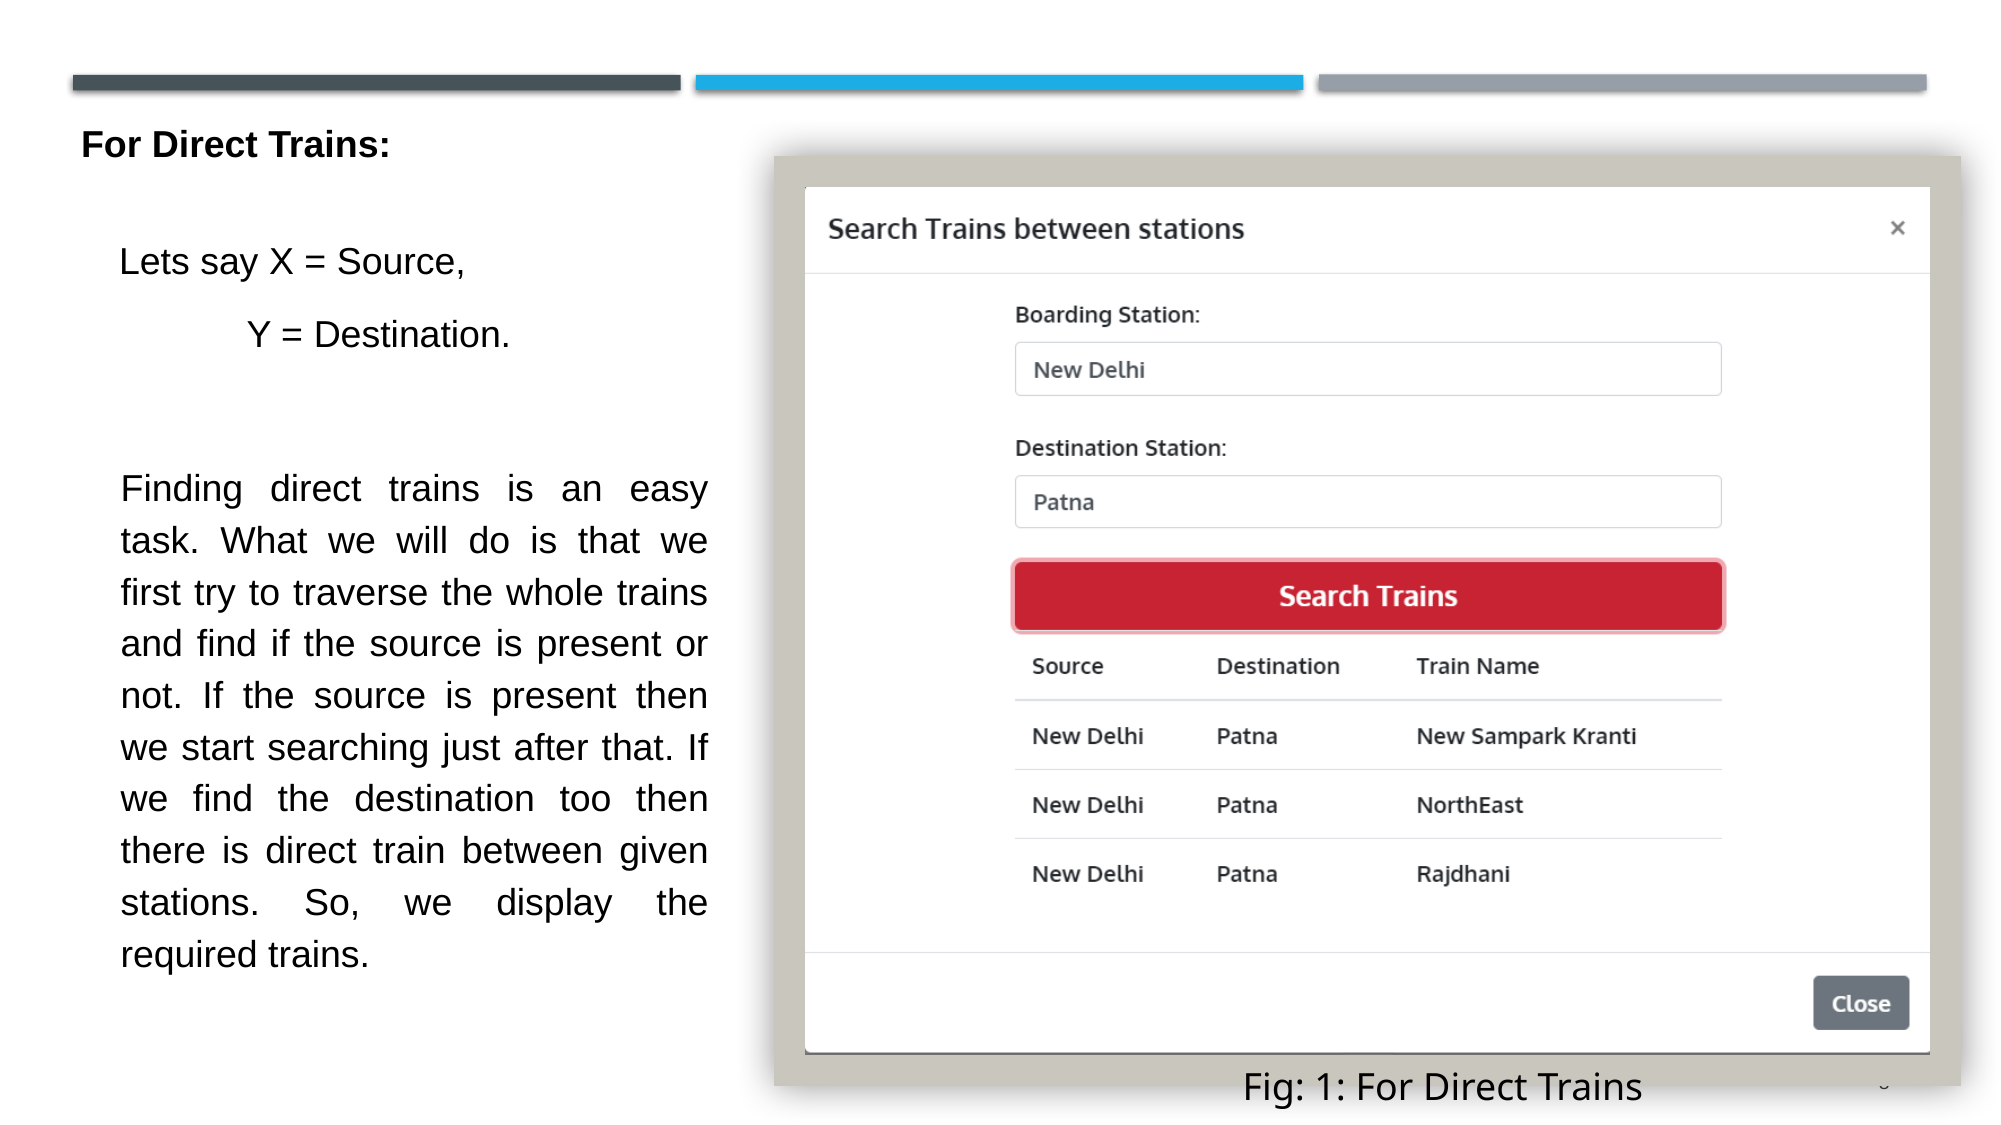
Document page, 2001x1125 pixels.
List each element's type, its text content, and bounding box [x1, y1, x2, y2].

text_box Finding direct trains is an easy task. What we will do is that we first try to traverse the whole trains and find if the source is present or not. If the source is present then we start searching just after that. If we find the destination too then there is direct train between given stations. So, we display the required trains. [105, 449, 724, 982]
text_box Lets say X = Source, Y = Destination. [29, 223, 746, 363]
slide_number 8 [1732, 1065, 1905, 1114]
text_box For Direct Trains: [66, 105, 1067, 173]
picture [804, 186, 1931, 1056]
text_box Fig: 1: For Direct Trains [1227, 1065, 1664, 1115]
